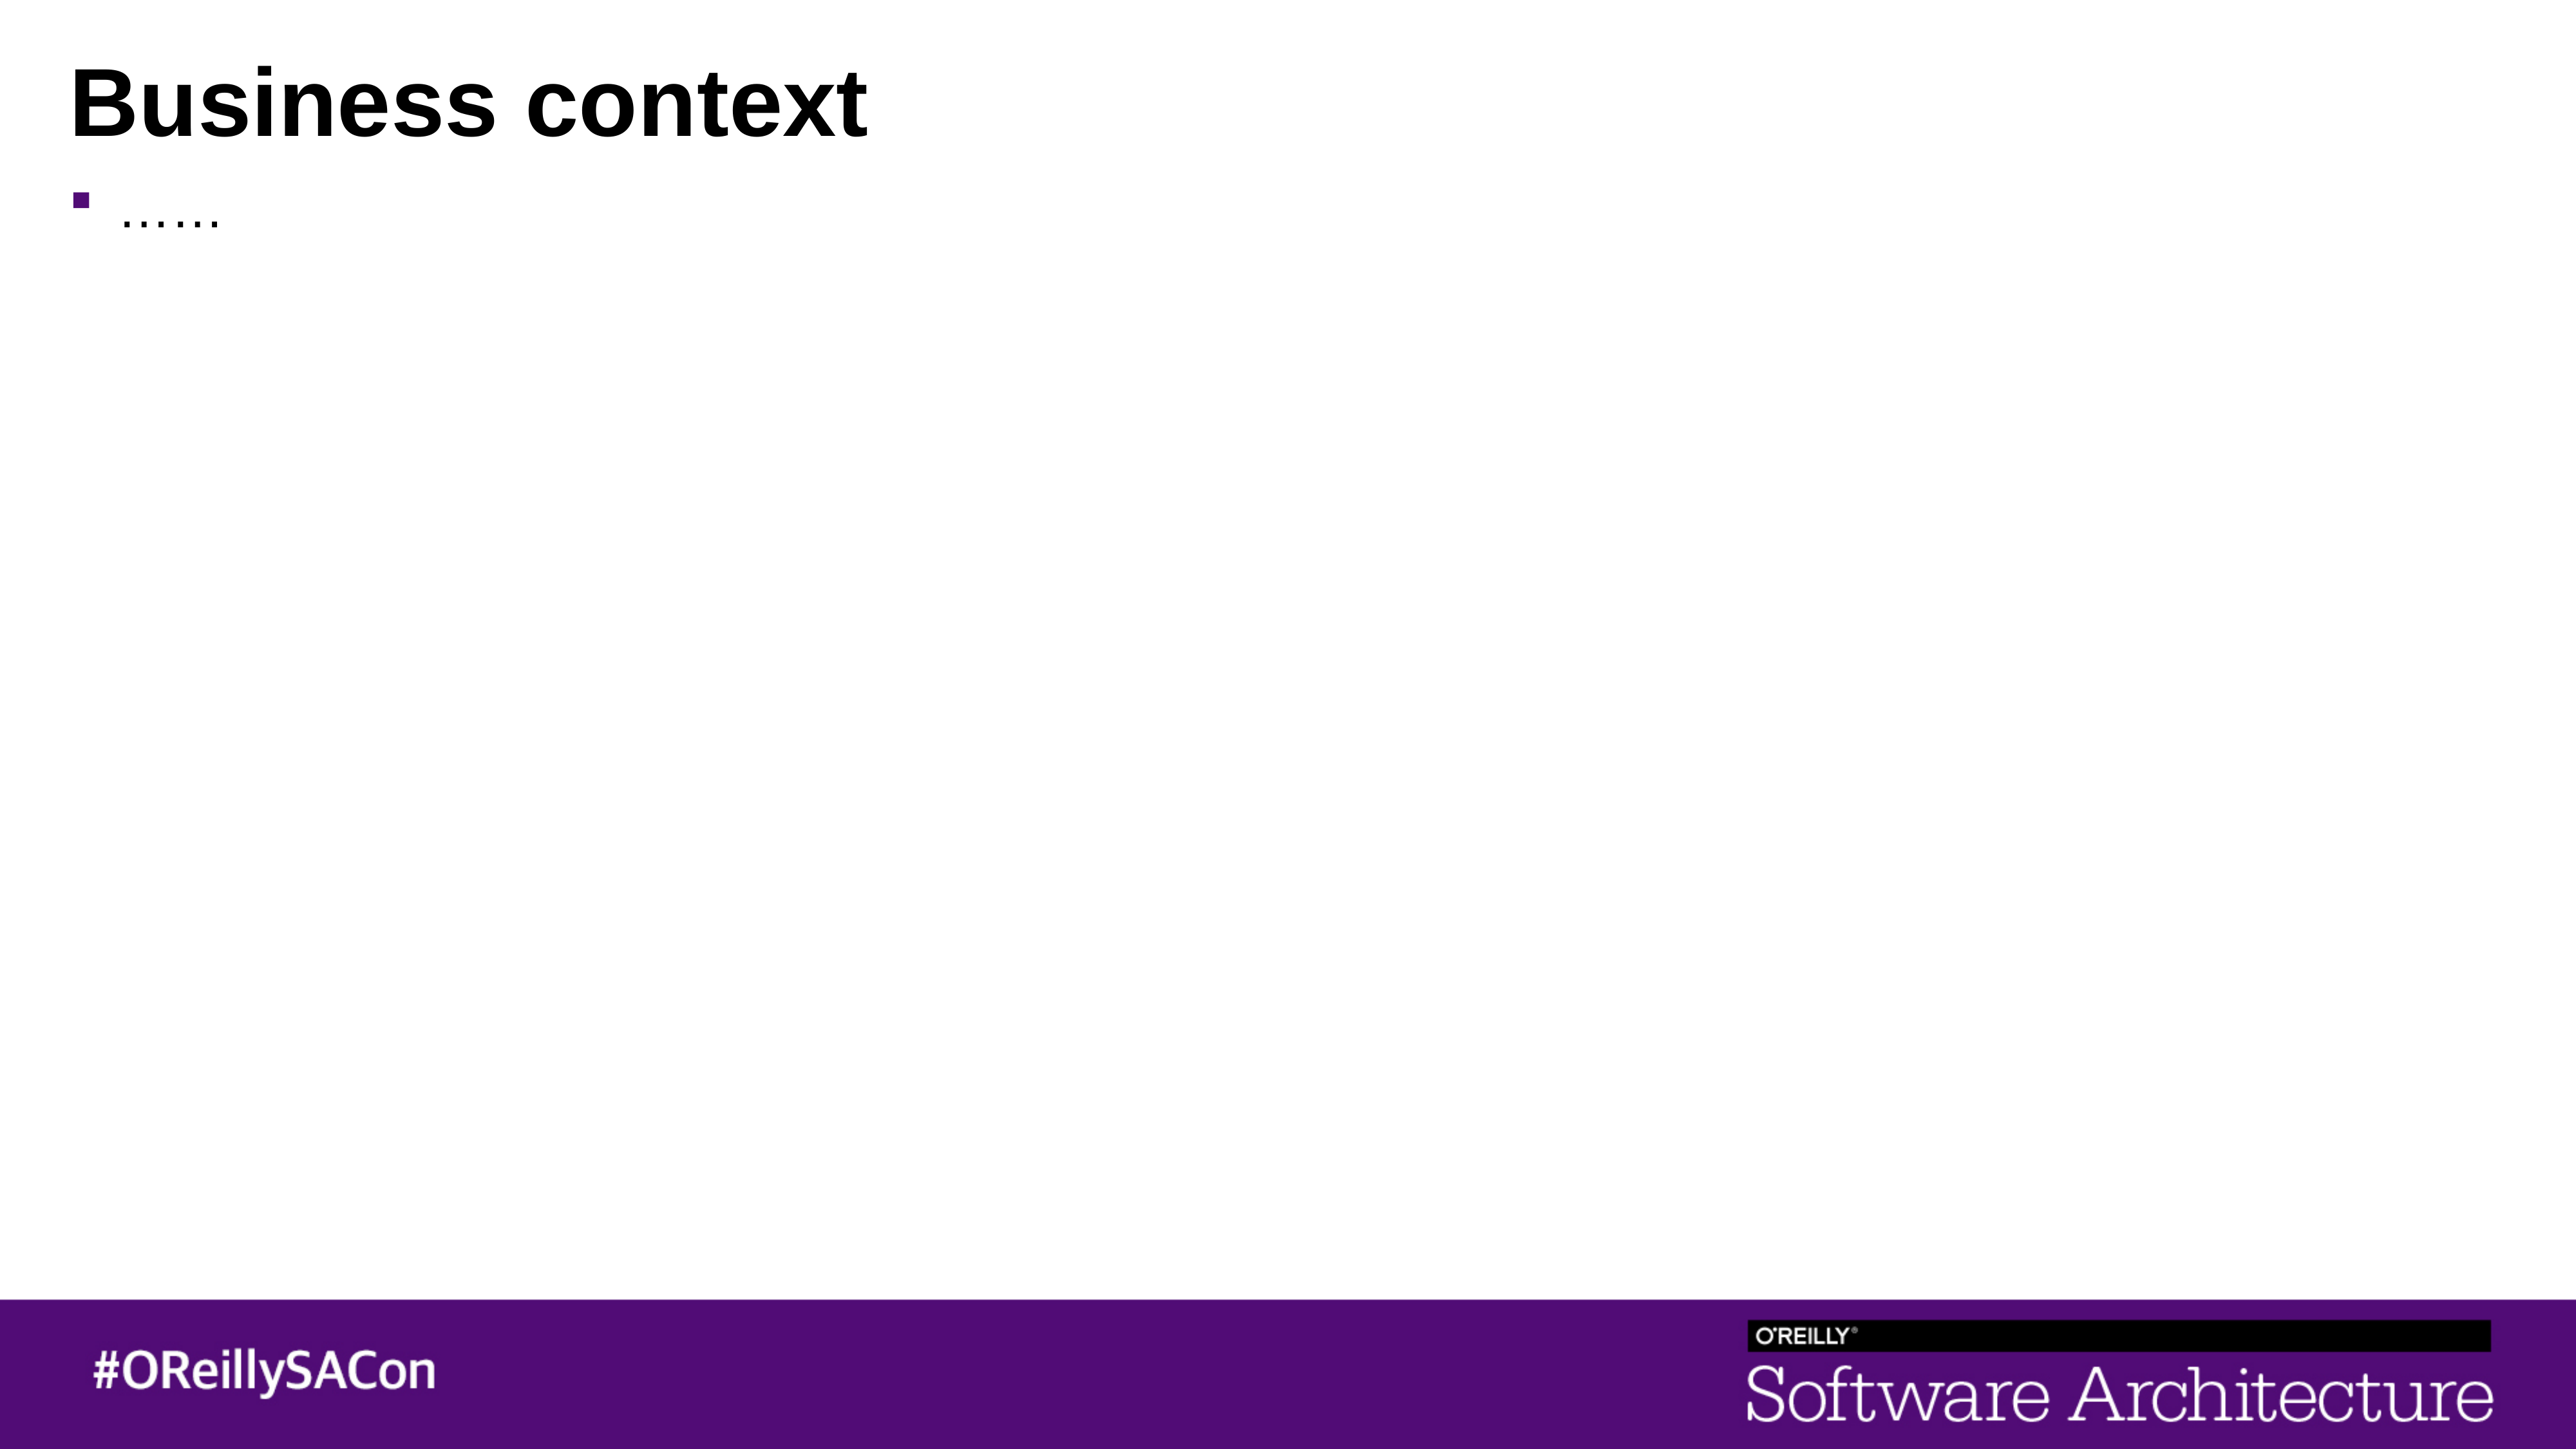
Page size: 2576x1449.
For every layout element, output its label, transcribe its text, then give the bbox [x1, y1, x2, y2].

list …… [65, 177, 2510, 1304]
title Business context [65, 25, 2510, 169]
picture [0, 0, 2576, 1449]
